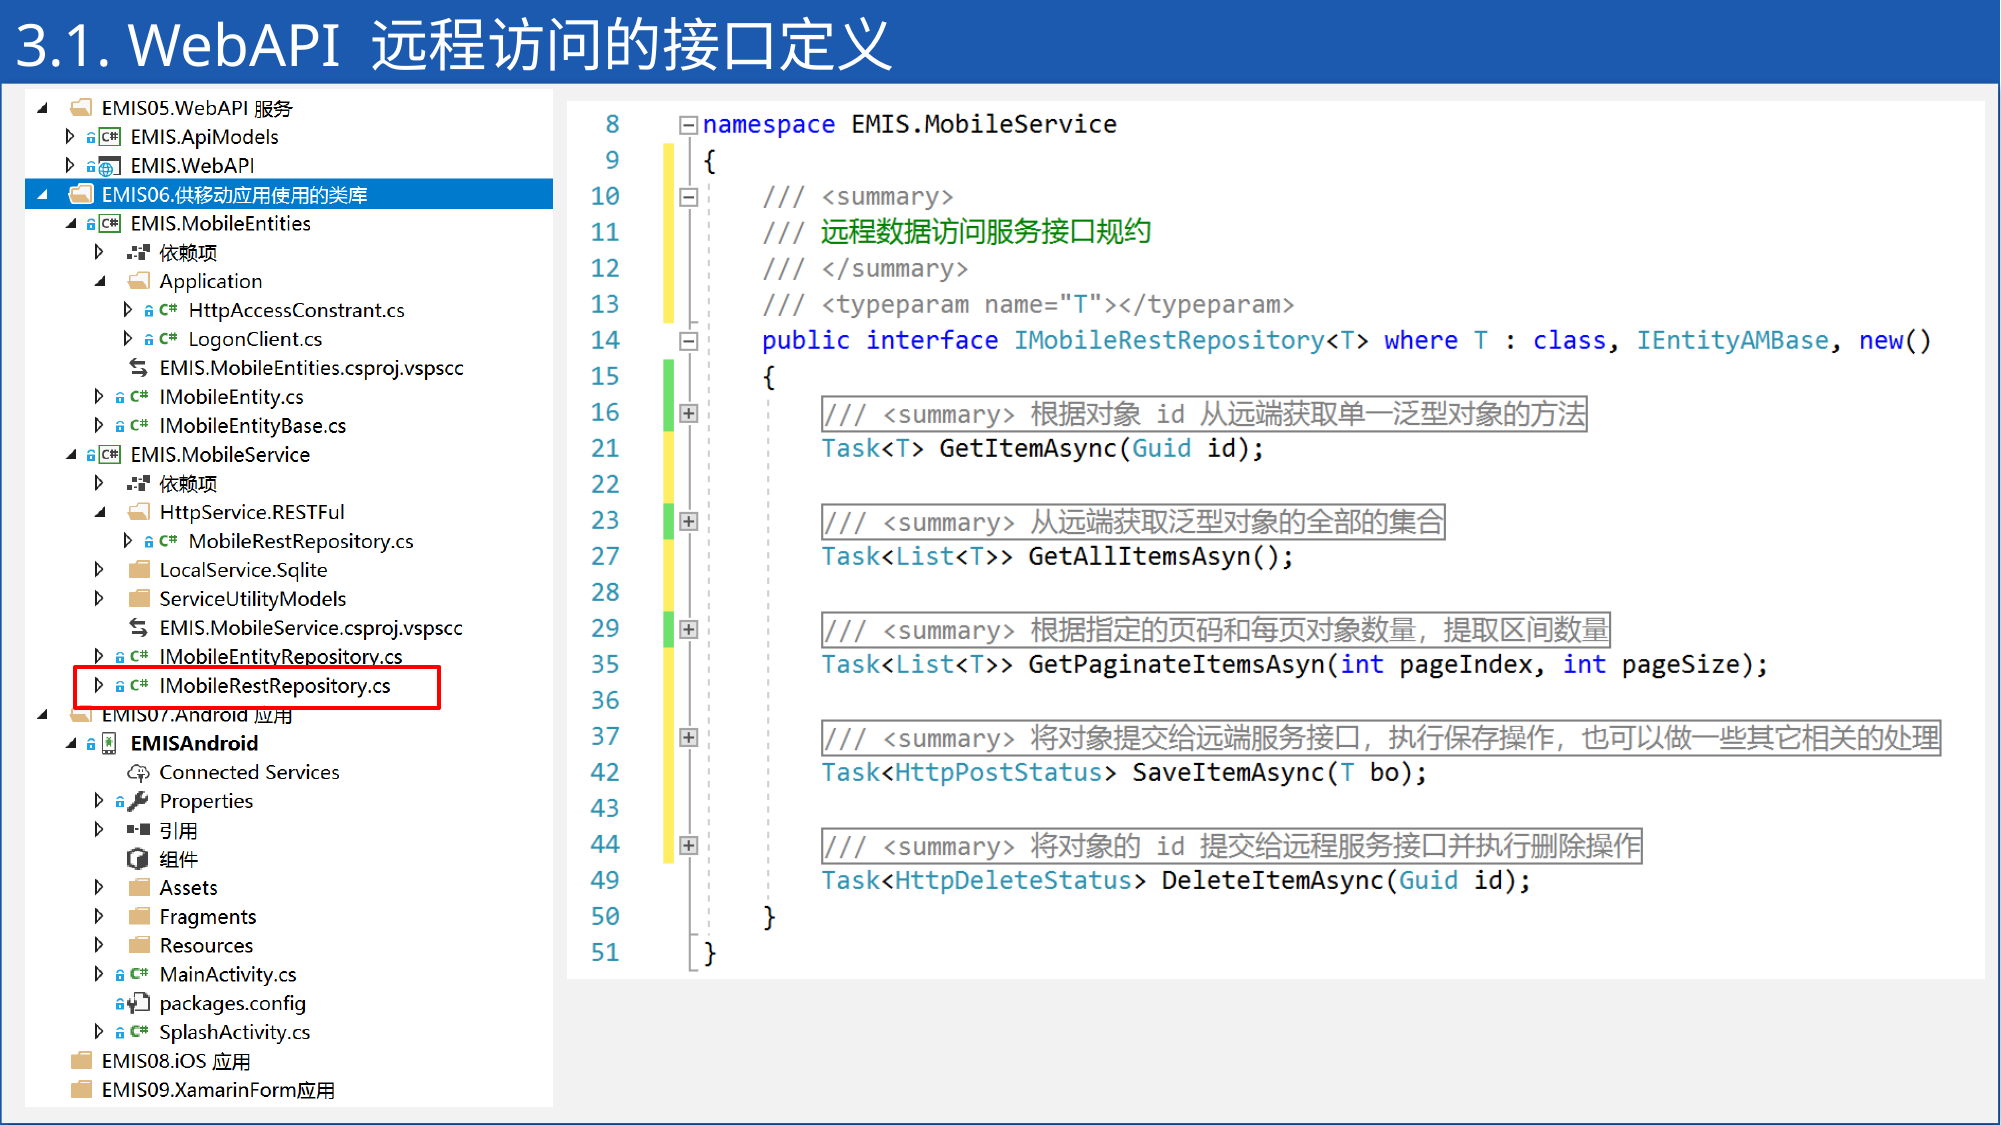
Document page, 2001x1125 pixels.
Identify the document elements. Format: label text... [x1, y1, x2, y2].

title 3.1. WebAPI 远程访问的接口定义 [0, 1, 2000, 84]
picture [24, 89, 553, 1107]
picture [567, 101, 1985, 979]
